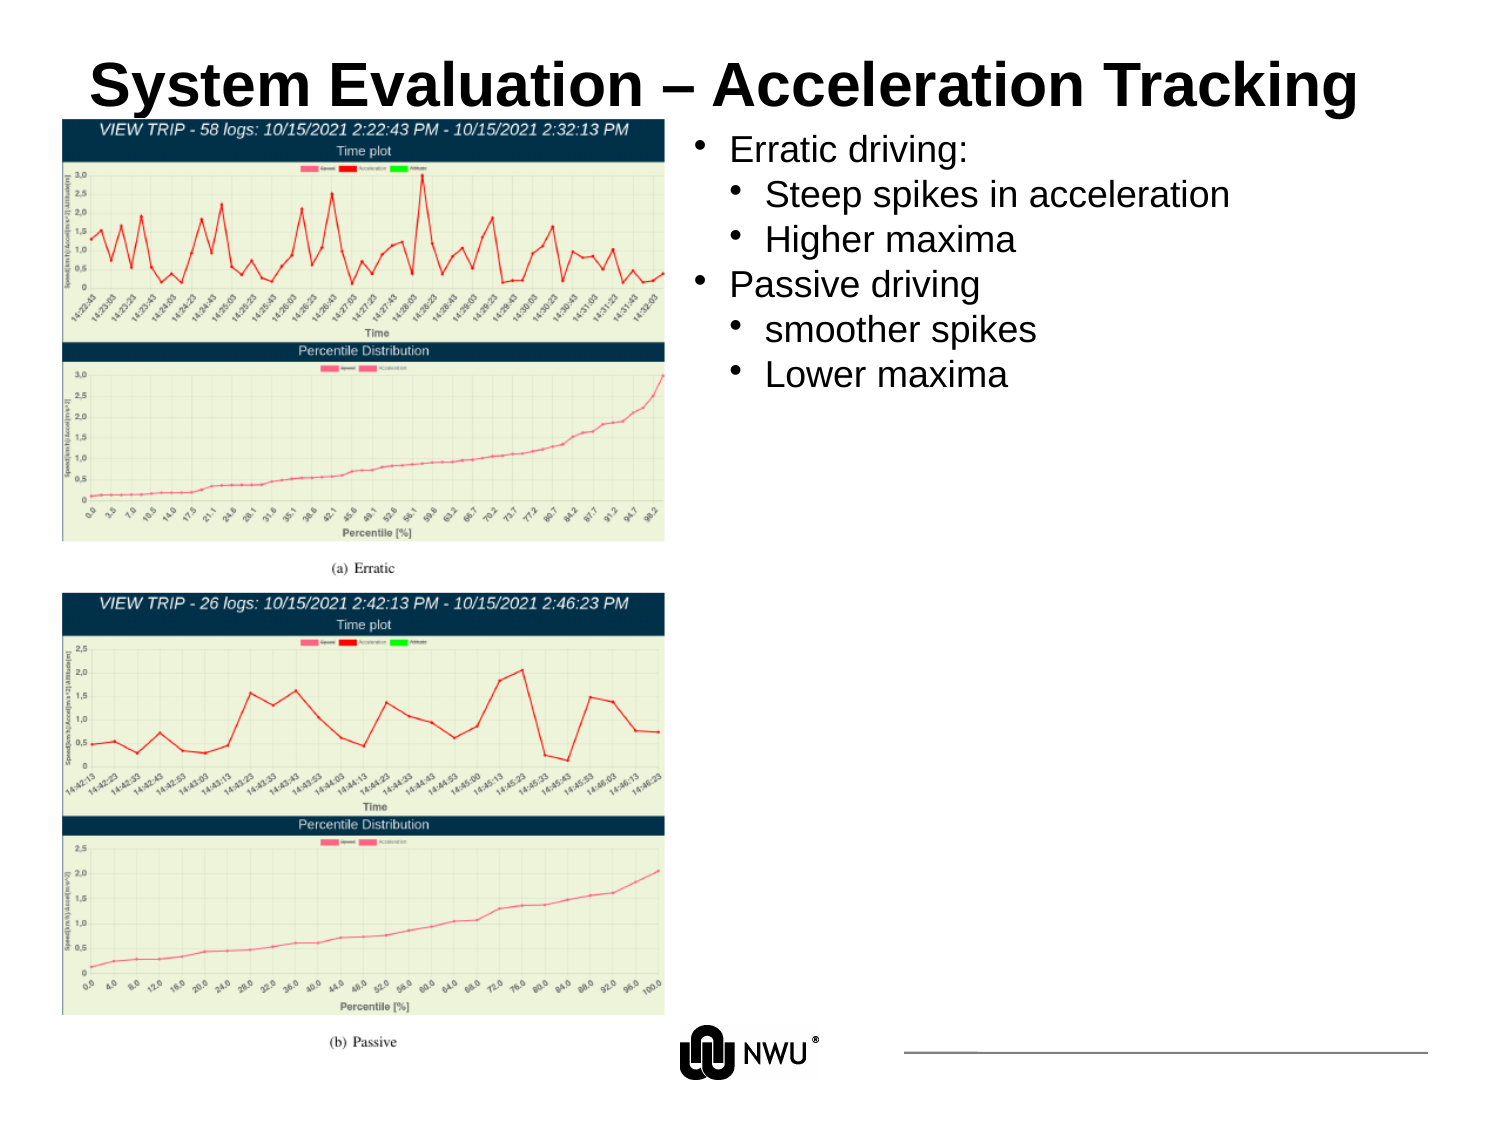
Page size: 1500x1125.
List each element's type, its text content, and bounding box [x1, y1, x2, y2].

title System Evaluation – Acceleration Tracking [75, 44, 1425, 118]
picture [61, 117, 667, 1055]
picture [680, 1025, 819, 1080]
text_box Erratic driving: Steep spikes in acceleration Higher maxima Passive driving smoother spikes Lower maxima [679, 118, 1417, 385]
